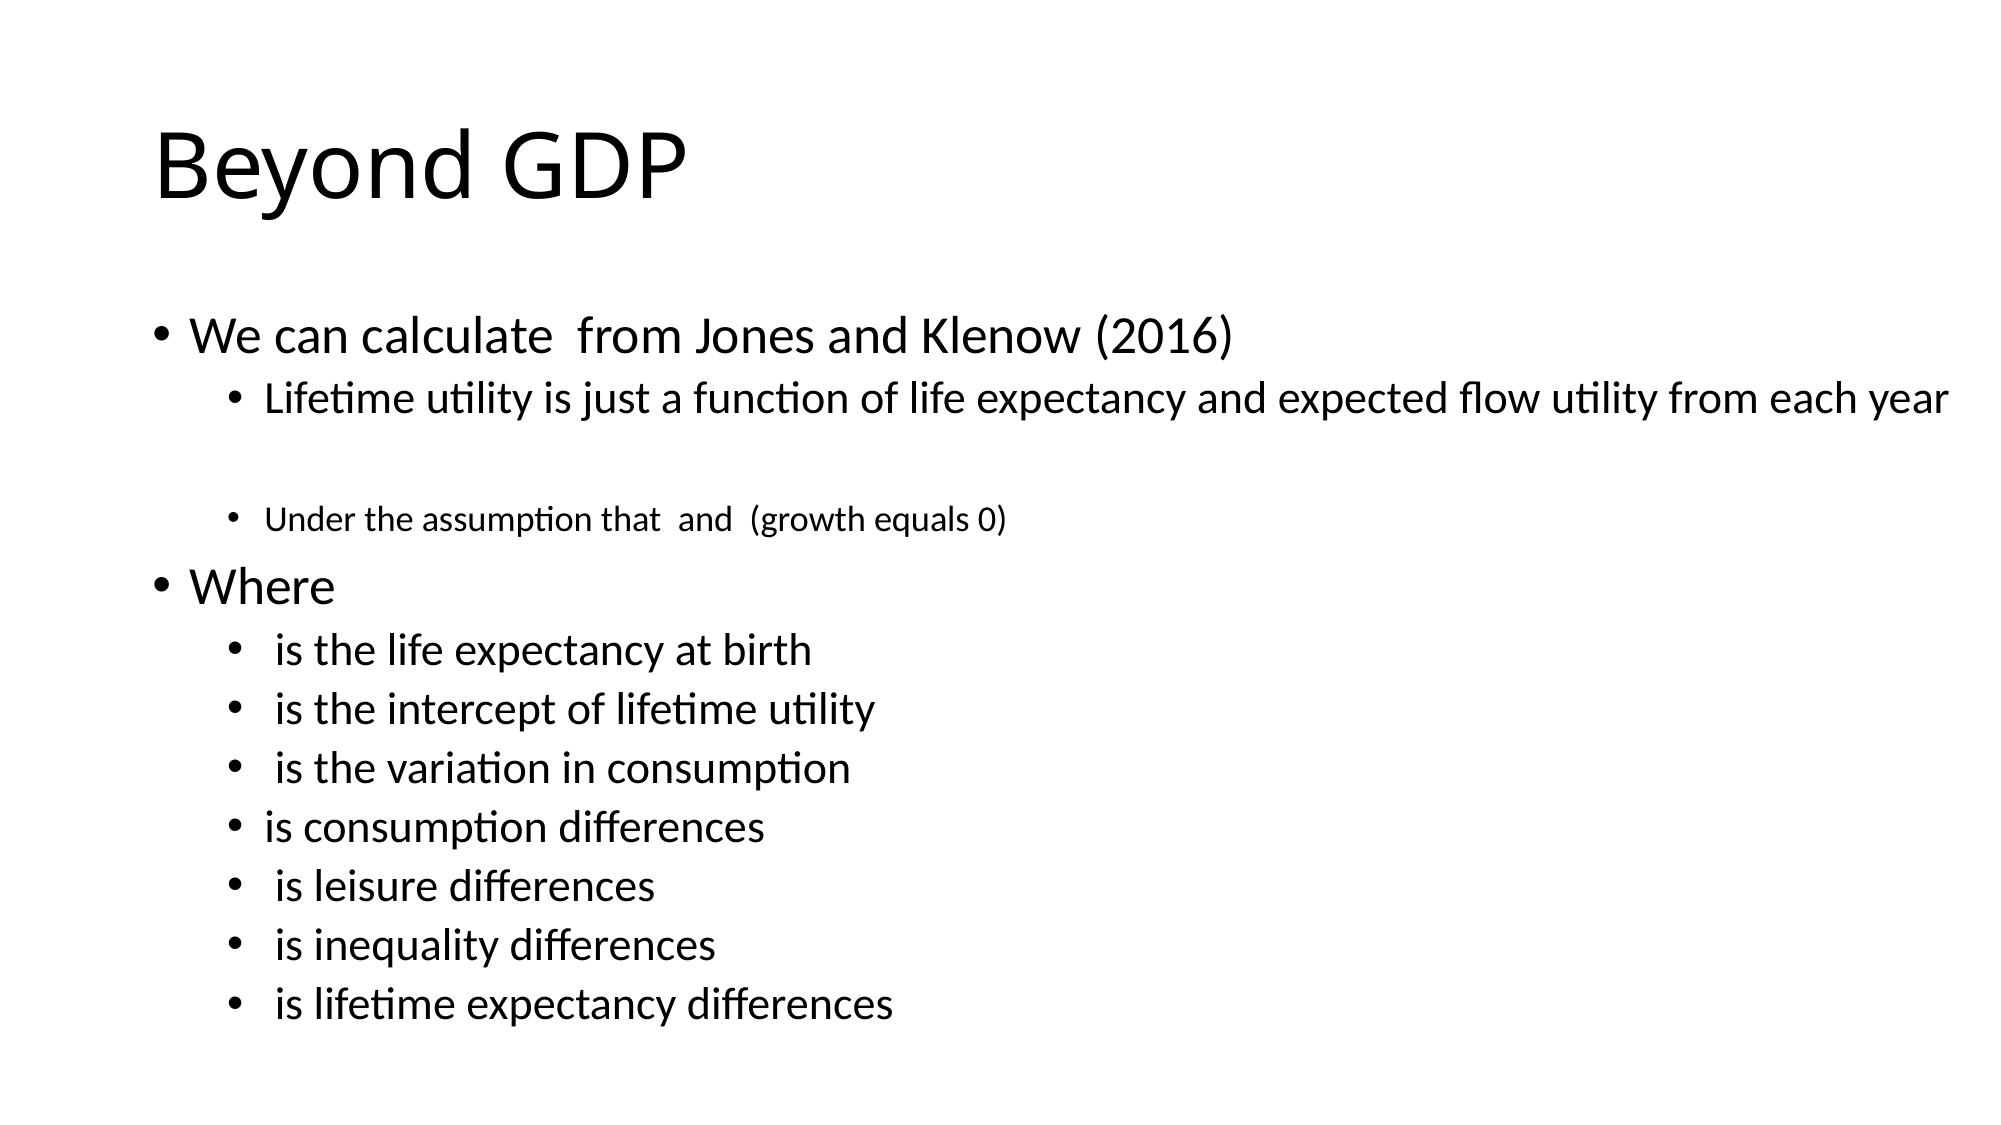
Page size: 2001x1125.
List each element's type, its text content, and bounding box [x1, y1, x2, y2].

title Beyond GDP [137, 59, 1863, 278]
